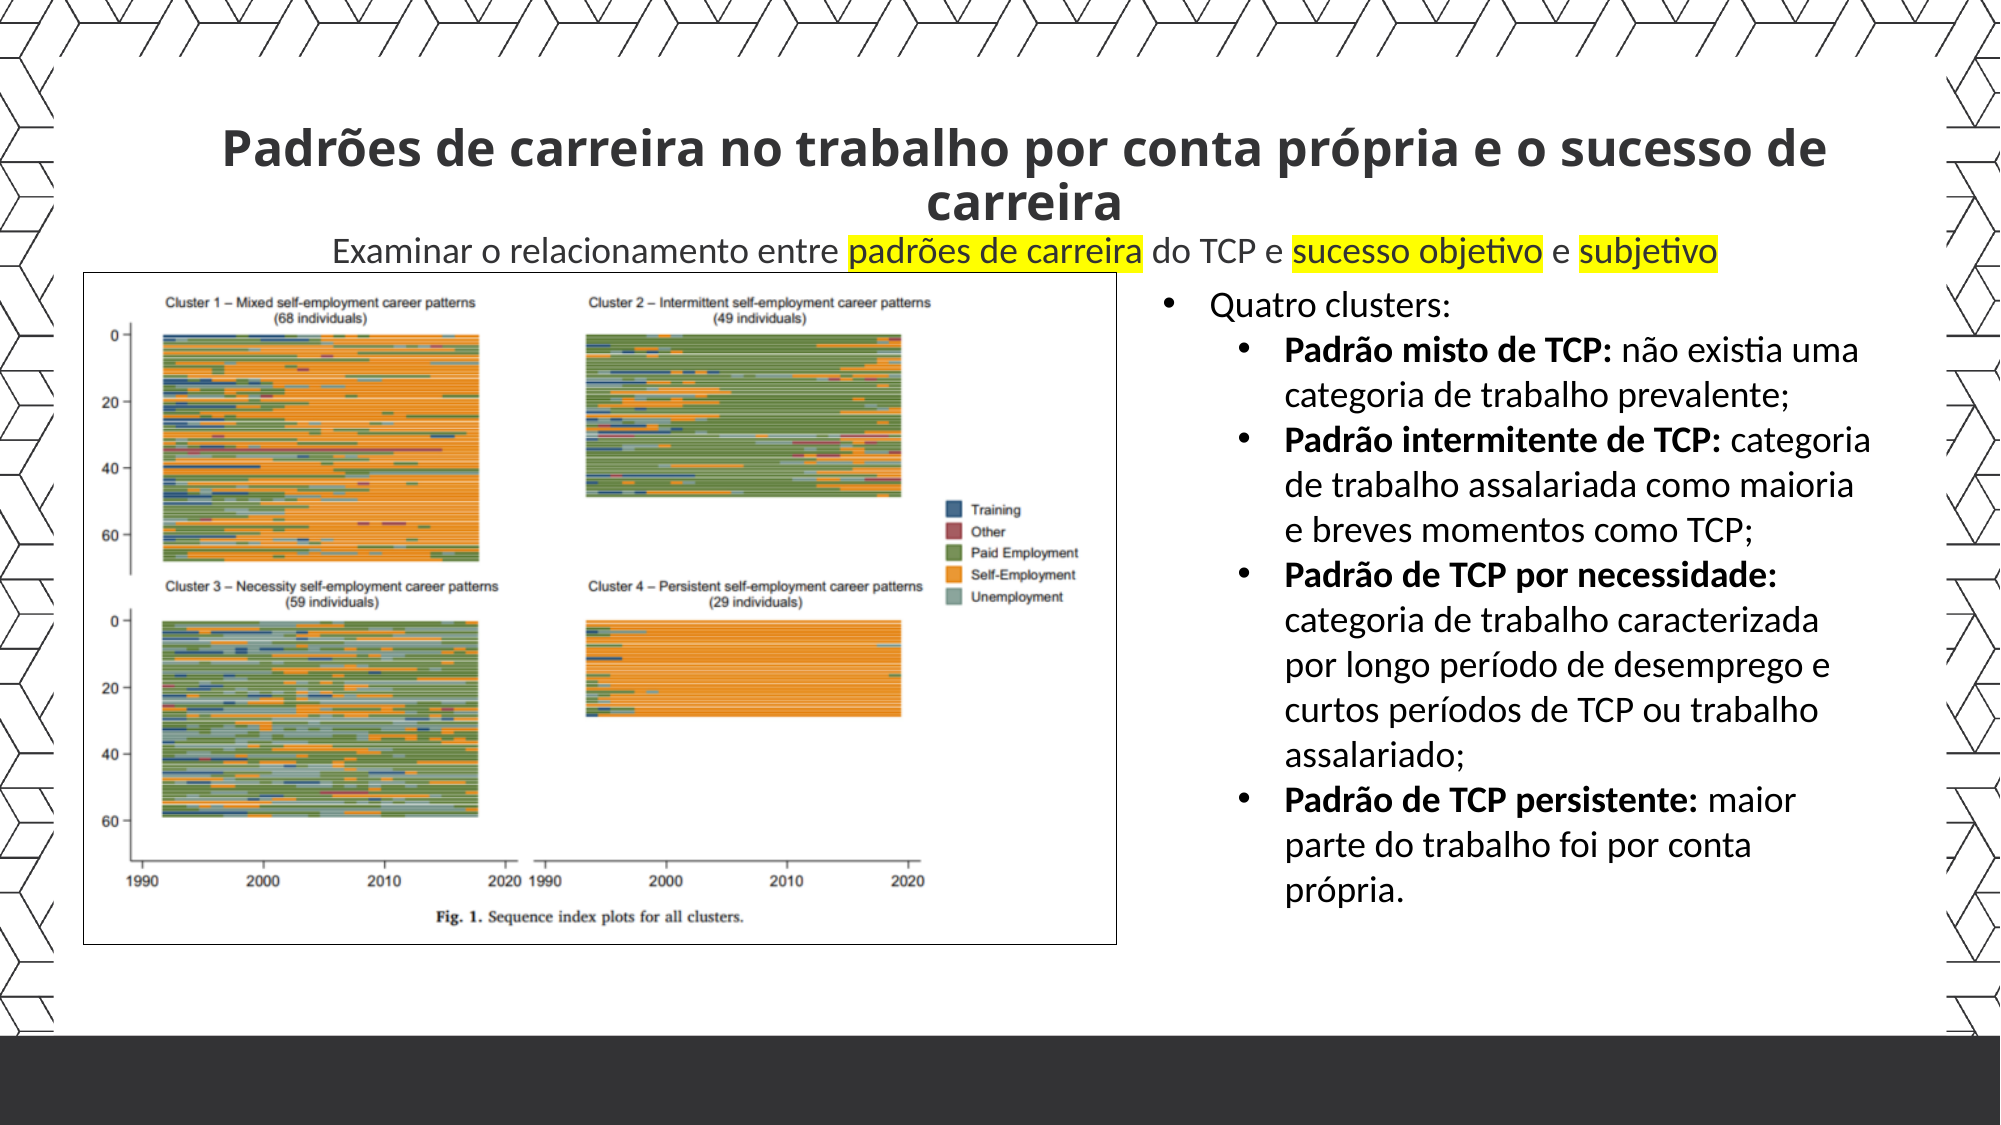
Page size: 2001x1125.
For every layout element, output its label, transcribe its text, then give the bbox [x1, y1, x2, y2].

picture [0, 0, 2000, 1125]
title Padrões de carreira no trabalho por conta própria e o sucesso de carreira Examinar o relacionamento entre padrões de carreira do TCP e sucesso objetivo e subjetivo [158, 115, 1893, 245]
text_box Quatro clusters: Padrão misto de TCP: não existia uma categoria de trabalho prevalente; Padrão intermitente de TCP: categoria de trabalho assalariada como maioria e breves momentos como TCP; Padrão de TCP por necessidade: categoria de trabalho caracterizada por longo período de desemprego e curtos períodos de TCP ou trabalho assalariado; Padrão de TCP persistente: maior parte do trabalho foi por conta própria. [1147, 272, 1893, 917]
